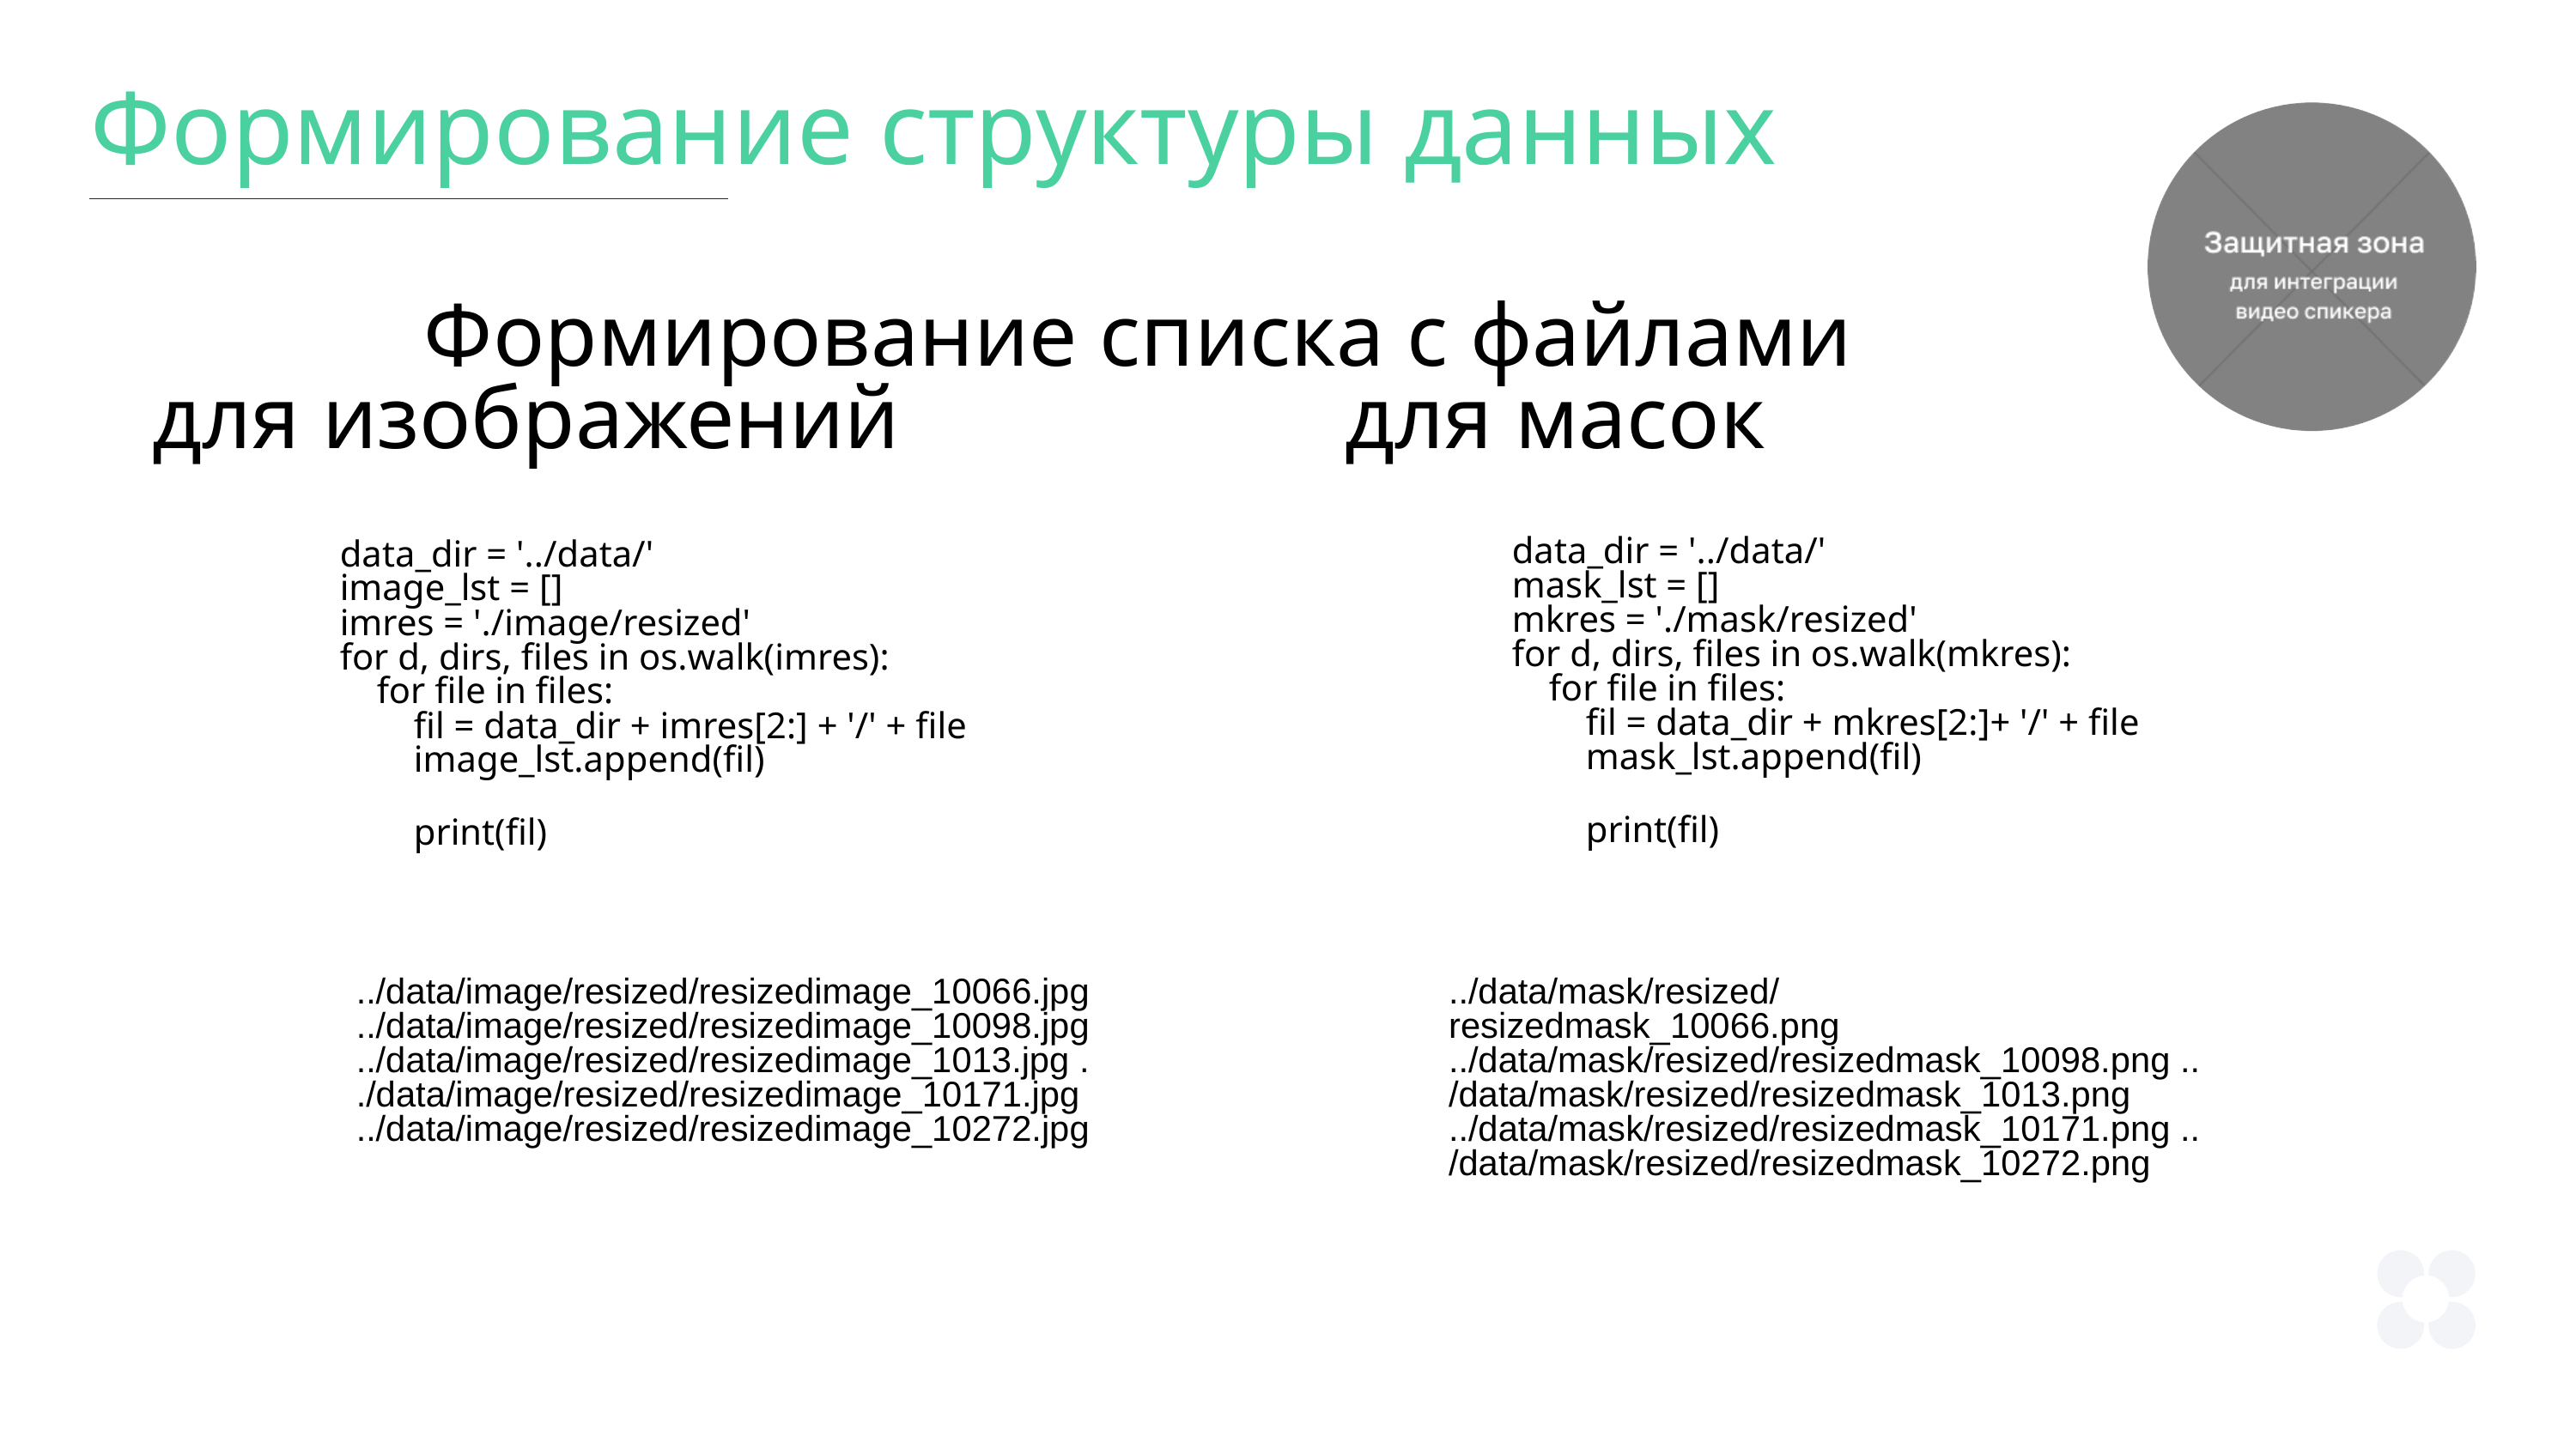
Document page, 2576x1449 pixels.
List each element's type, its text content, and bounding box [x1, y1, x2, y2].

text_box Формирование списка с файлами для изображений для масок [129, 287, 2142, 426]
text_box data_dir = '../data/' mask_lst = [] mkres = './mask/resized' for d, dirs, files in os.walk(mkres): for file in files: fil = data_dir + mkres[2:]+ '/' + file mask_lst.append(fil) print(fil) [1498, 523, 2269, 950]
text_box data_dir = '../data/' image_lst = [] imres = './image/resized' for d, dirs, files in os.walk(imres): for file in files: fil = data_dir + imres[2:] + '/' + file image_lst.append(fil) print(fil) [326, 526, 1097, 882]
text_box Формирование структуры данных [77, 75, 2096, 230]
text_box ../data/mask/resized/resizedmask_10066.png ../data/mask/resized/resizedmask_10098.png ../data/mask/resized/resizedmask_1013.png ../data/mask/resized/resizedmask_10171.png ../data/mask/resized/resizedmask_10272.png [1436, 963, 2214, 1319]
picture [2147, 102, 2477, 432]
text_box ../data/image/resized/resizedimage_10066.jpg ../data/image/resized/resizedimage_10098.jpg ../data/image/resized/resizedimage_1013.jpg ../data/image/resized/resizedimage_10171.jpg ../data/image/resized/resizedimage_10272.jpg [343, 963, 1113, 1319]
